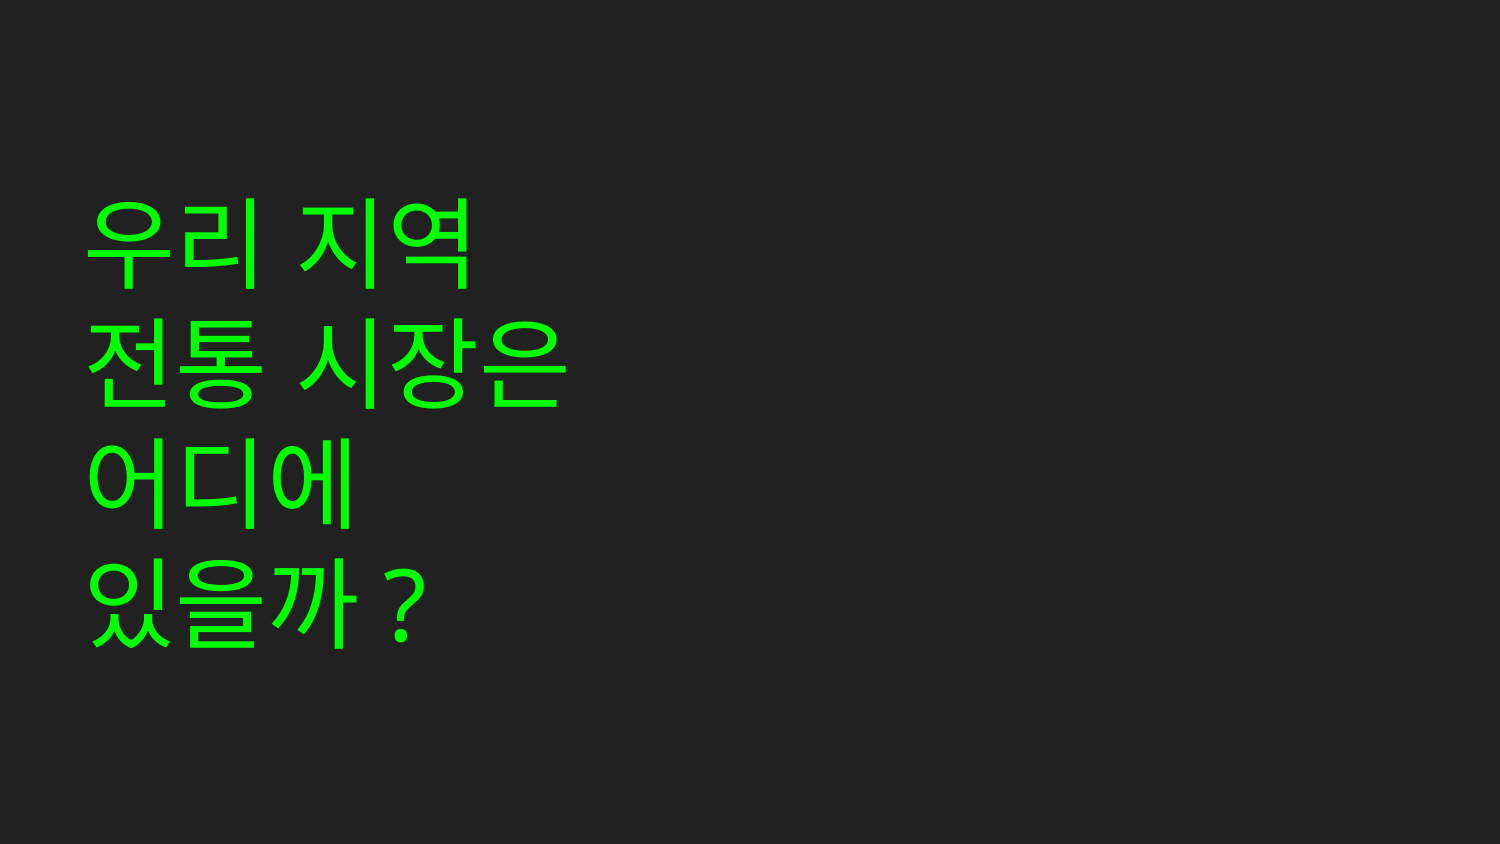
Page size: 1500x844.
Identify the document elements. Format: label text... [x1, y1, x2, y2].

text_box 우리 지역 전통 시장은 어디에 있을까? [68, 166, 633, 677]
